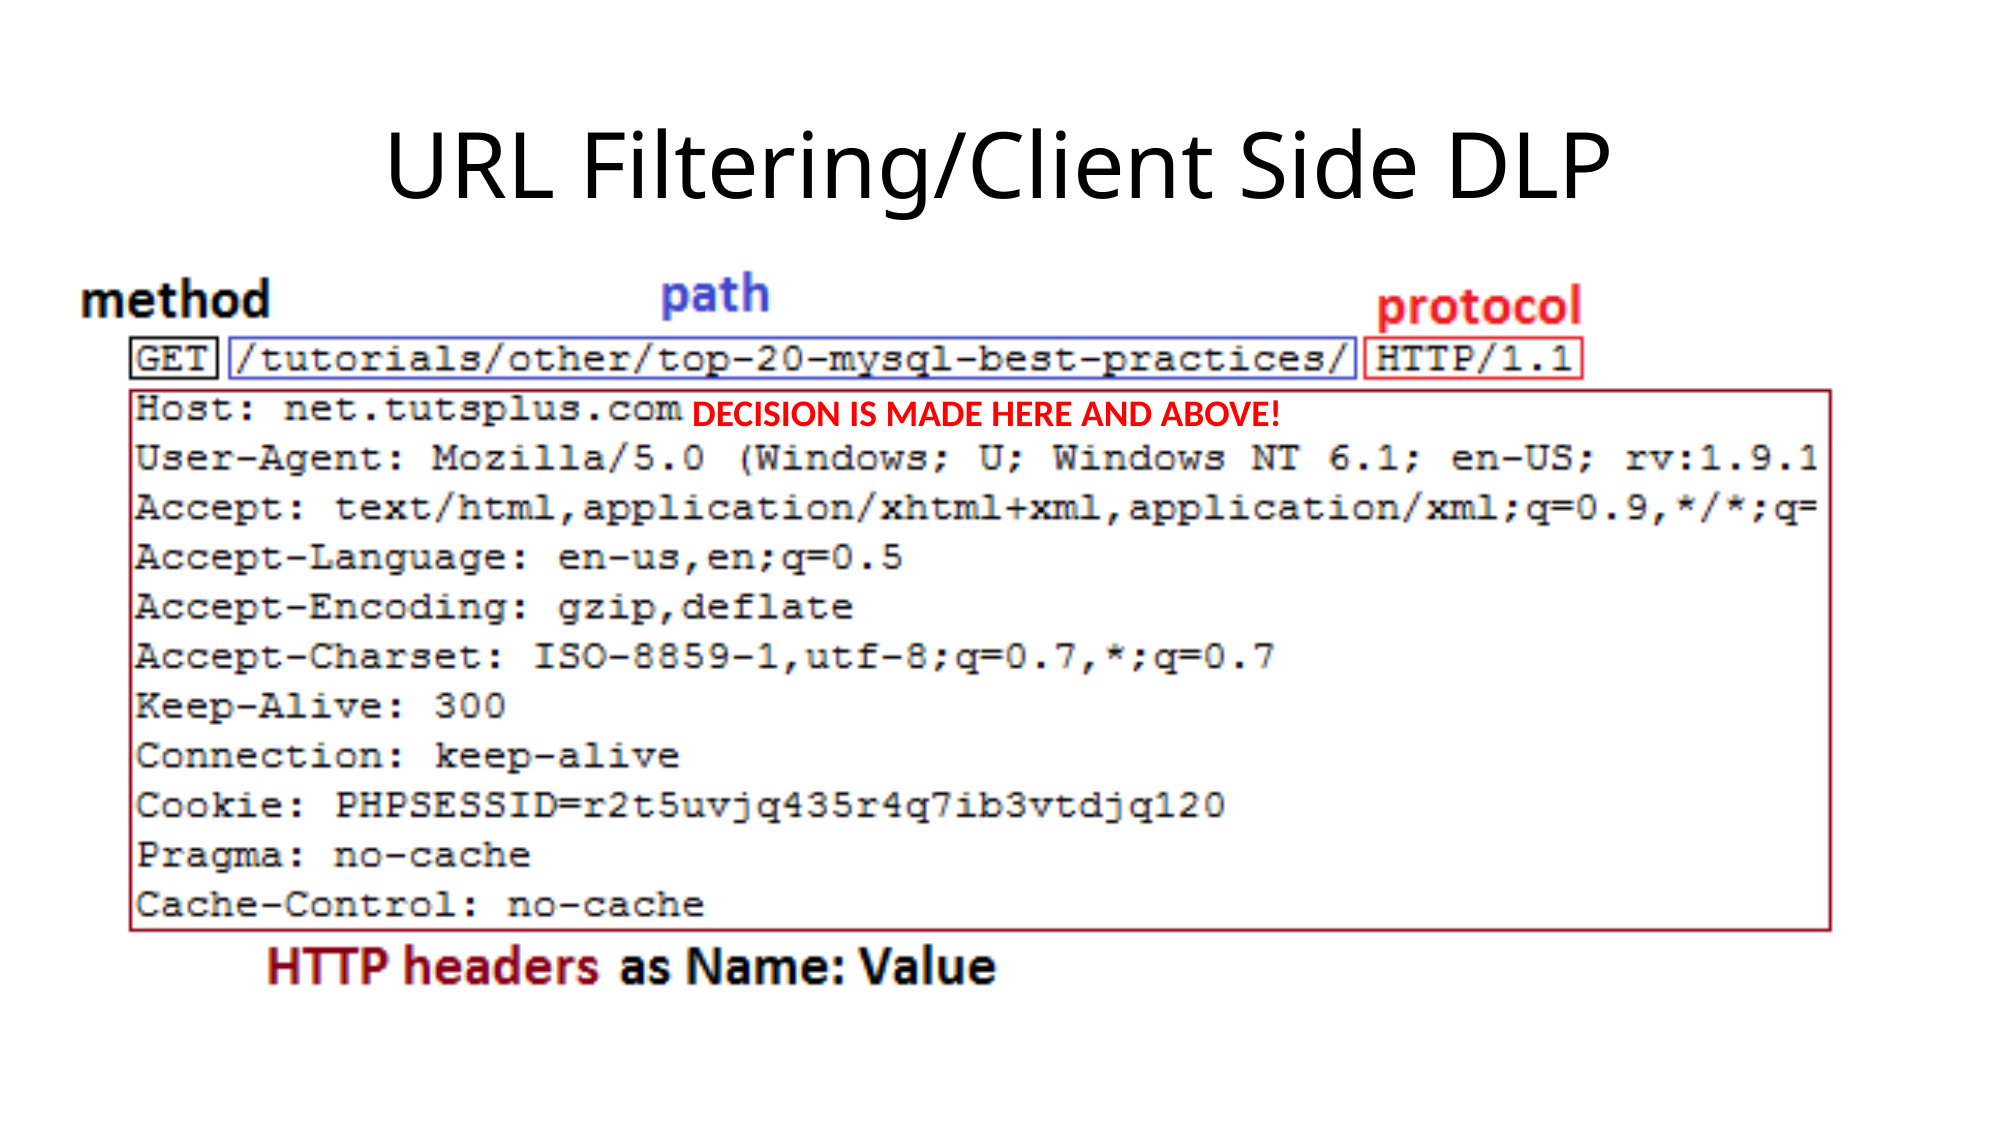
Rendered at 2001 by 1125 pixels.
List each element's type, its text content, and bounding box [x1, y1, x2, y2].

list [68, 266, 1898, 1033]
title URL Filtering/Client Side DLP [137, 59, 1863, 266]
